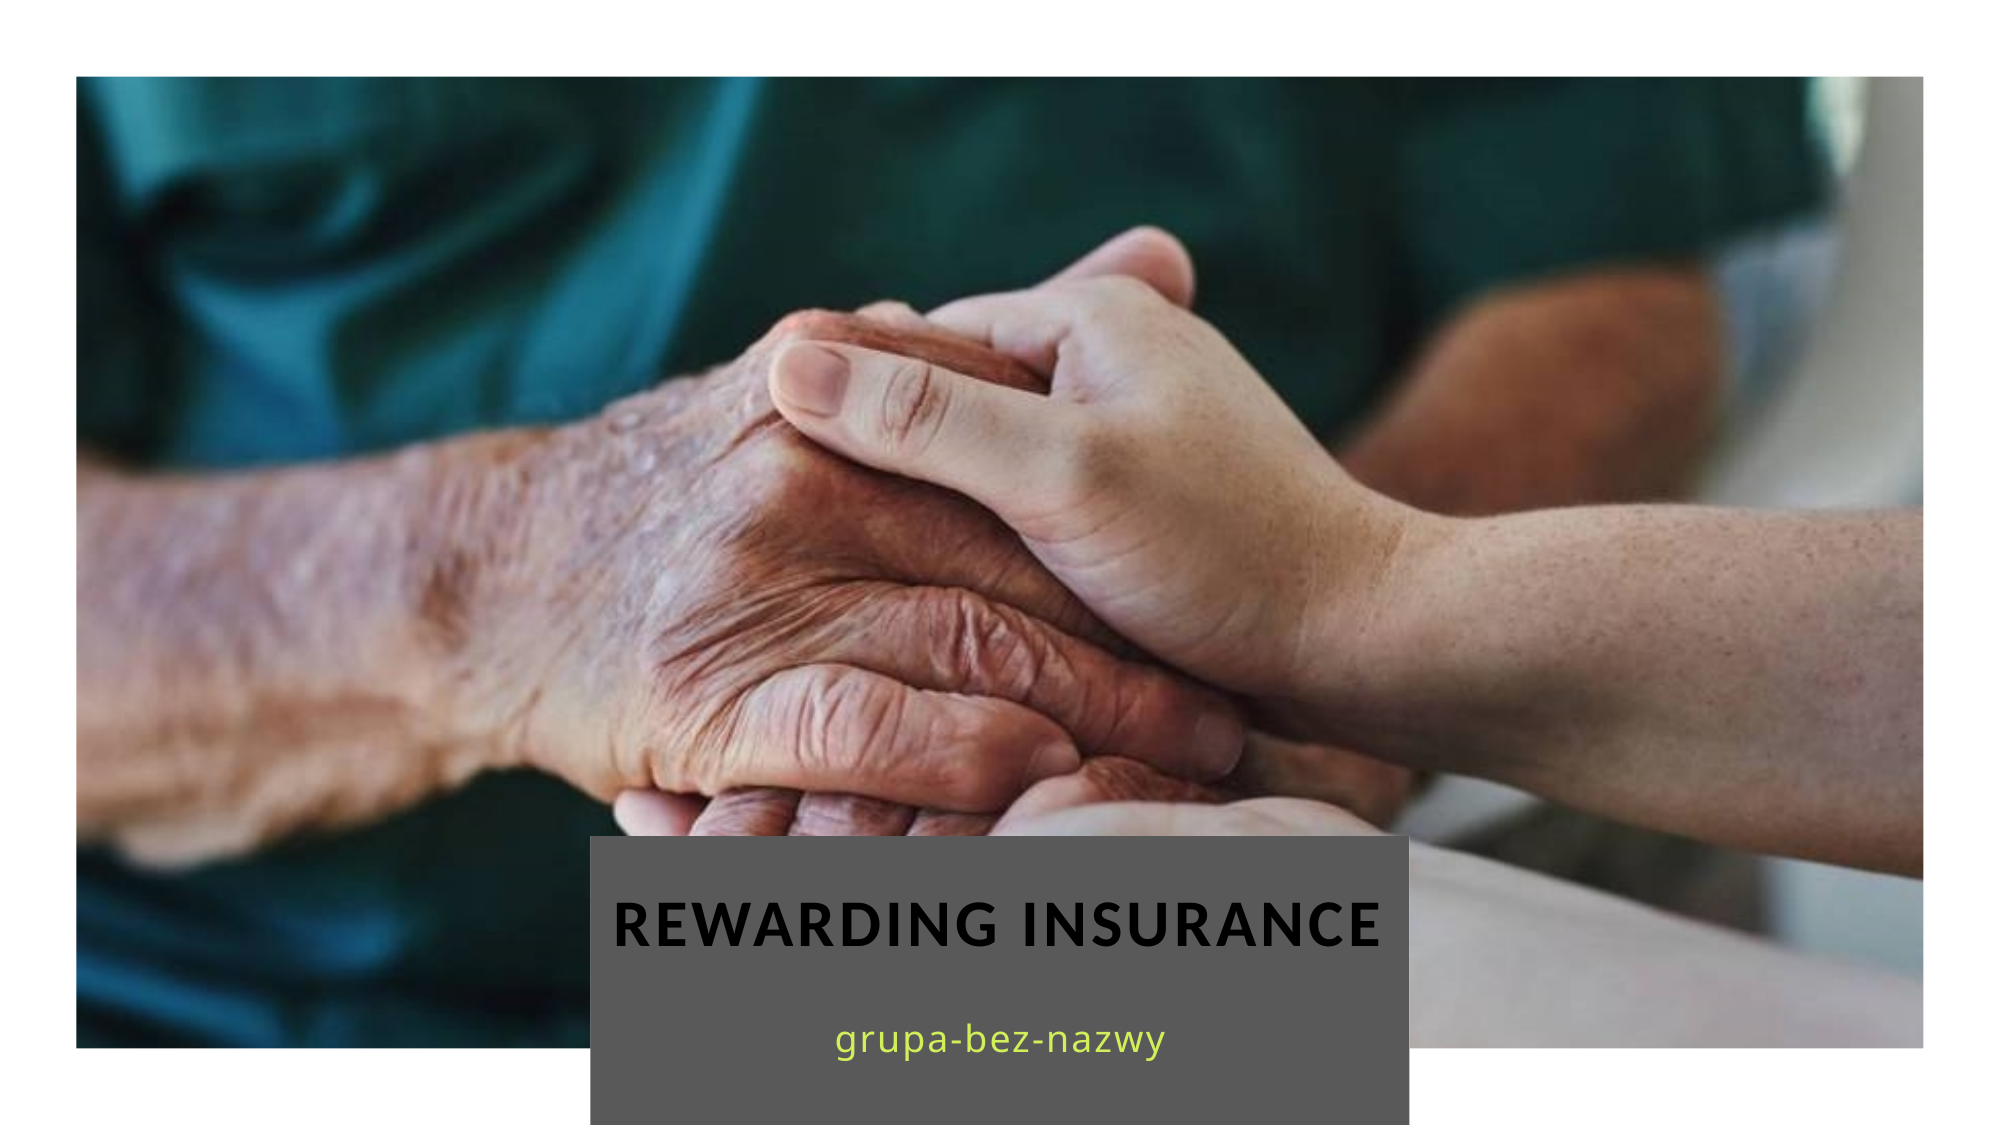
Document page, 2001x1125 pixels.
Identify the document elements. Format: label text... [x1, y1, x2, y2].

picture [76, 76, 1924, 1049]
list grupa-bez-nazwy​ [649, 1049, 1351, 1069]
